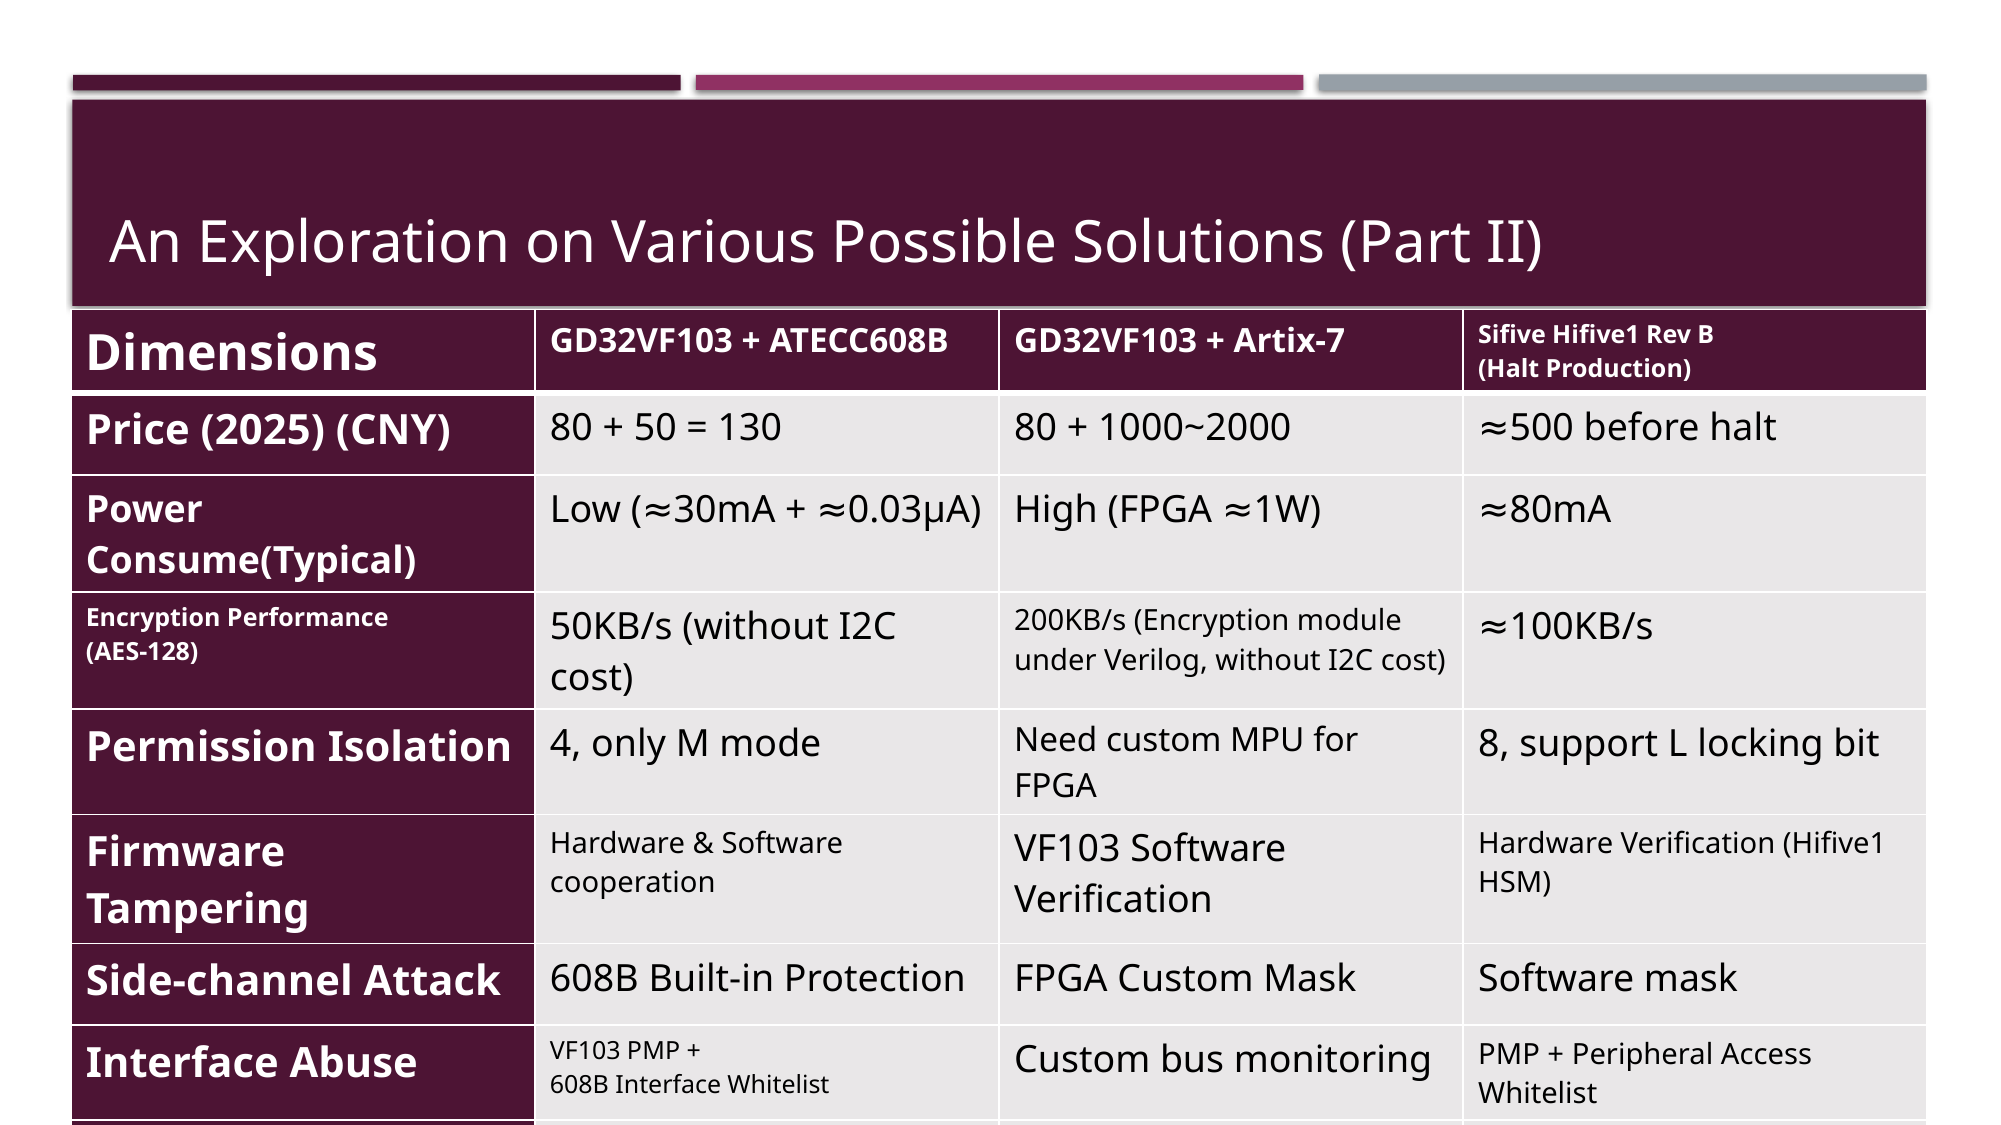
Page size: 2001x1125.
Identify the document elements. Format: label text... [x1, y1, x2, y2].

table_cell VF103 PMP + 608B Interface Whitelist [536, 1026, 998, 1119]
table_cell 8, support L locking bit [1464, 710, 1926, 814]
table_header GD32VF103 + ATECC608B [536, 310, 998, 390]
table_cell 200KB/s (Encryption module under Verilog, without I2C cost) [1000, 593, 1462, 708]
table_cell Hardware & Software cooperation [536, 815, 998, 943]
table_cell Firmware Tampering [72, 815, 534, 943]
table_cell ≈100KB/s [1464, 593, 1926, 708]
table_cell Encryption Performance (AES-128) [72, 593, 534, 708]
table_cell VF103 Software Verification [1000, 815, 1462, 943]
table_cell Custom bus monitoring [1000, 1026, 1462, 1119]
table_cell Price (2025) (CNY) [72, 396, 534, 474]
table_cell PMP + Peripheral Access Whitelist [1464, 1026, 1926, 1119]
table_cell 80 + 1000~2000 [1000, 396, 1462, 474]
table_cell Medium (Freedom Studio) [1464, 1121, 1926, 1125]
title An Exploration on Various Possible Solutions (Part II) [94, 119, 1904, 282]
table_cell Interface Abuse [72, 1026, 534, 1119]
table_cell ≈500 before halt [1464, 396, 1926, 474]
table_cell 50KB/s (without I2C cost) [536, 593, 998, 708]
table_cell Medium (Dual-bus Communication) [536, 1121, 998, 1125]
table_cell Low (≈30mA + ≈0.03μA) [536, 476, 998, 591]
table_header Sifive Hifive1 Rev B (Halt Production) [1464, 310, 1926, 390]
table_cell Side-channel Attack [72, 944, 534, 1024]
table_header GD32VF103 + Artix-7 [1000, 310, 1462, 390]
table_cell Permission Isolation [72, 710, 534, 814]
table_cell 80 + 50 = 130 [536, 396, 998, 474]
table_header Dimensions [72, 310, 534, 390]
table_cell High (FPGA ≈1W) [1000, 476, 1462, 591]
table_cell Software mask [1464, 944, 1926, 1024]
table_cell Development Difficulty [72, 1121, 534, 1125]
table_cell ≈80mA [1464, 476, 1926, 591]
table_cell High (Verilog + Dual-bus Communication) [1000, 1121, 1462, 1125]
table_cell FPGA Custom Mask [1000, 944, 1462, 1024]
table_cell 4, only M mode [536, 710, 998, 814]
table_cell Need custom MPU for FPGA [1000, 710, 1462, 814]
table_cell 608B Built-in Protection [536, 944, 998, 1024]
table_cell Hardware Verification (Hifive1 HSM) [1464, 815, 1926, 943]
table_cell Power Consume(Typical) [72, 476, 534, 591]
